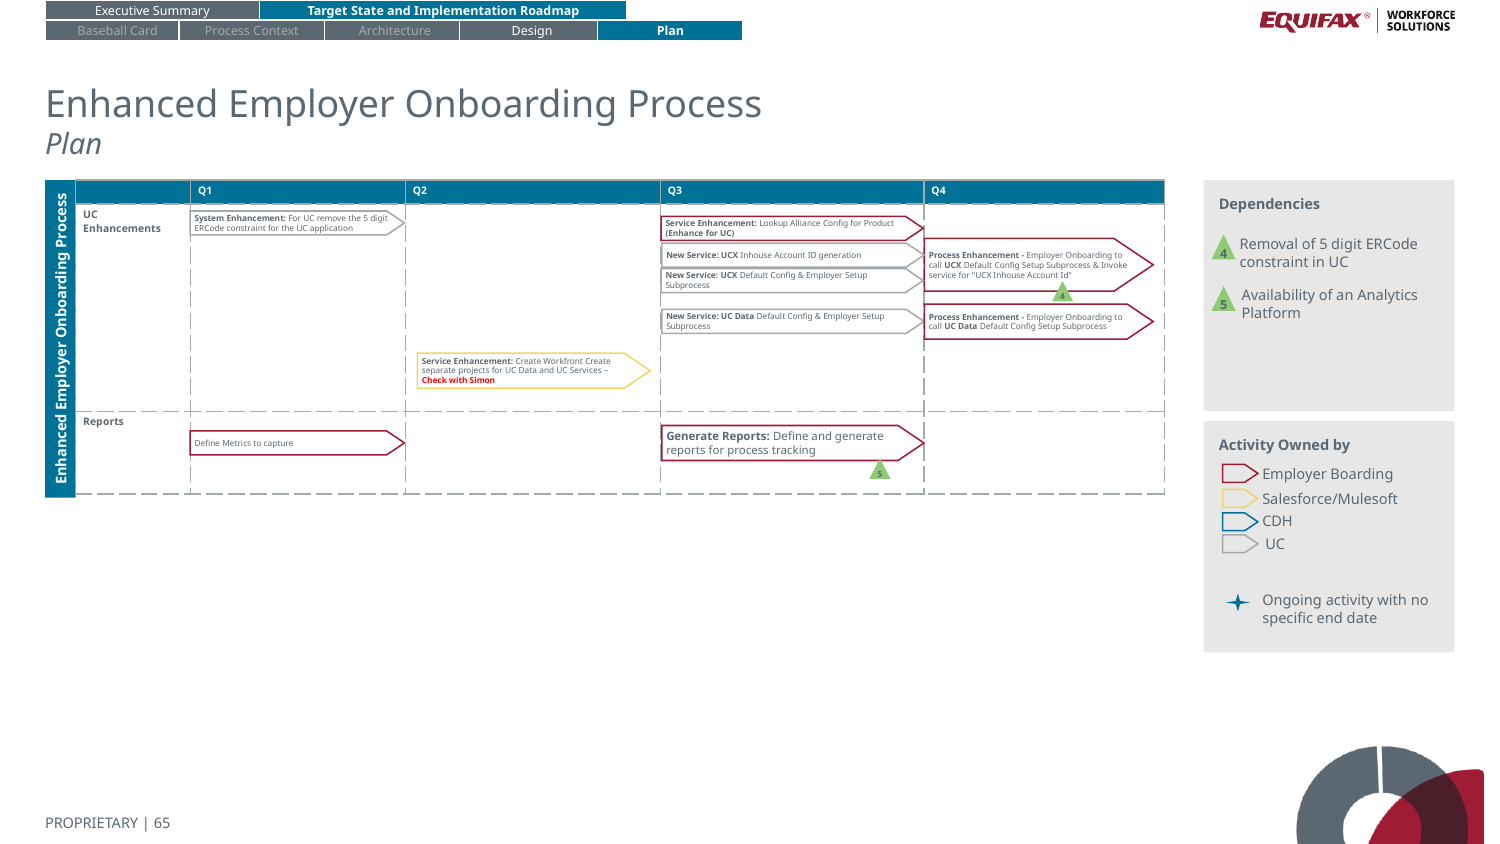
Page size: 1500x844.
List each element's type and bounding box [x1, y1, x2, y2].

text_box [661, 425, 925, 479]
table_header [661, 181, 923, 204]
text_box [45, 180, 76, 498]
text_box [417, 353, 651, 389]
text_box [661, 238, 1154, 302]
text_box [190, 430, 405, 455]
text_box [661, 216, 924, 241]
text_box [45, 0, 744, 41]
text_box [1203, 180, 1455, 412]
table_header [925, 181, 1164, 204]
title [45, 80, 1455, 156]
picture [0, 0, 1500, 844]
table_header [76, 181, 190, 204]
table_header [406, 181, 660, 204]
table_cell [76, 204, 1165, 494]
table_cell [907, 257, 924, 279]
text_box [1203, 421, 1455, 653]
text_box [661, 304, 1154, 340]
text_box [190, 211, 405, 235]
table_header [191, 181, 405, 204]
